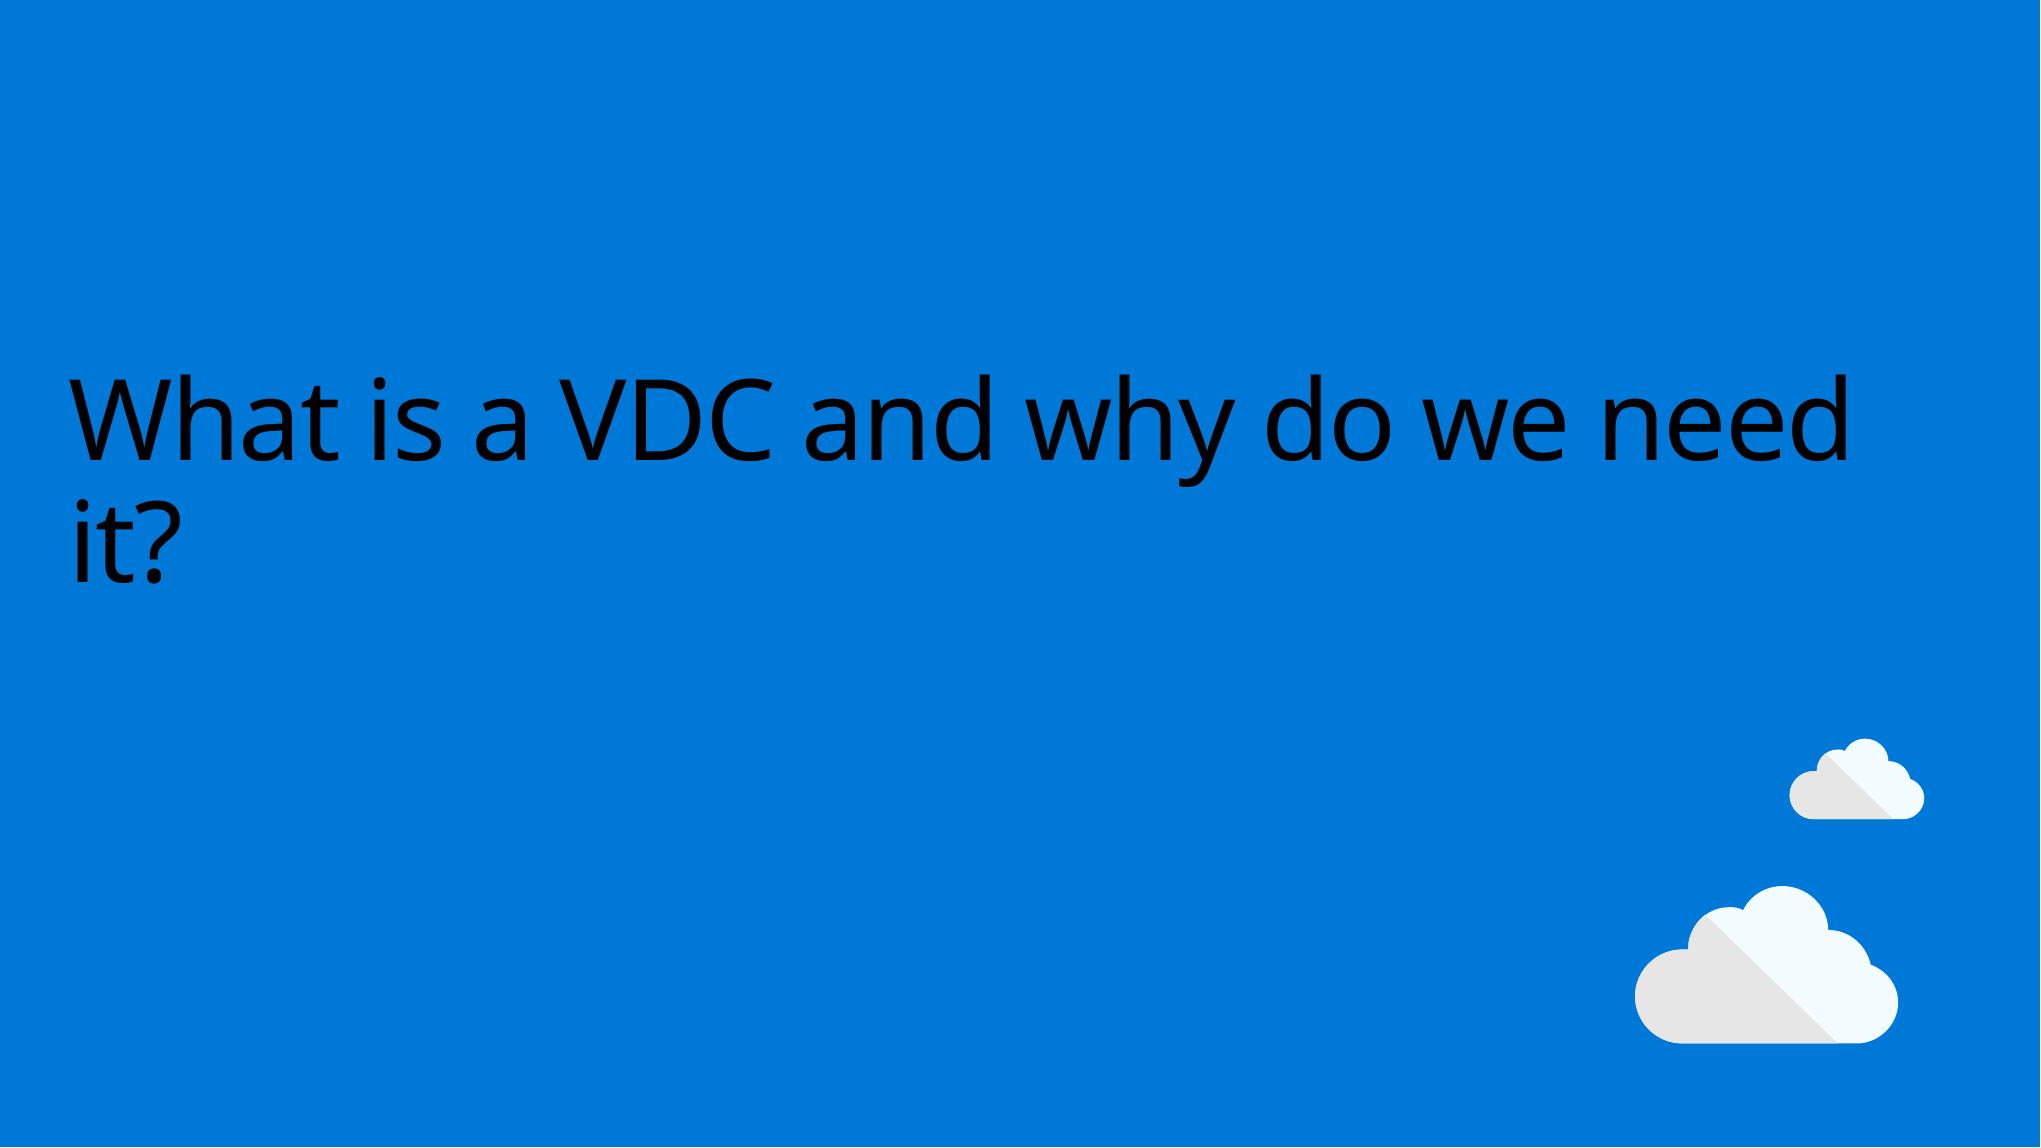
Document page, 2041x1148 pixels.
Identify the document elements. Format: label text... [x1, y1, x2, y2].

title What is a VDC and why do we need it? [45, 348, 1996, 502]
